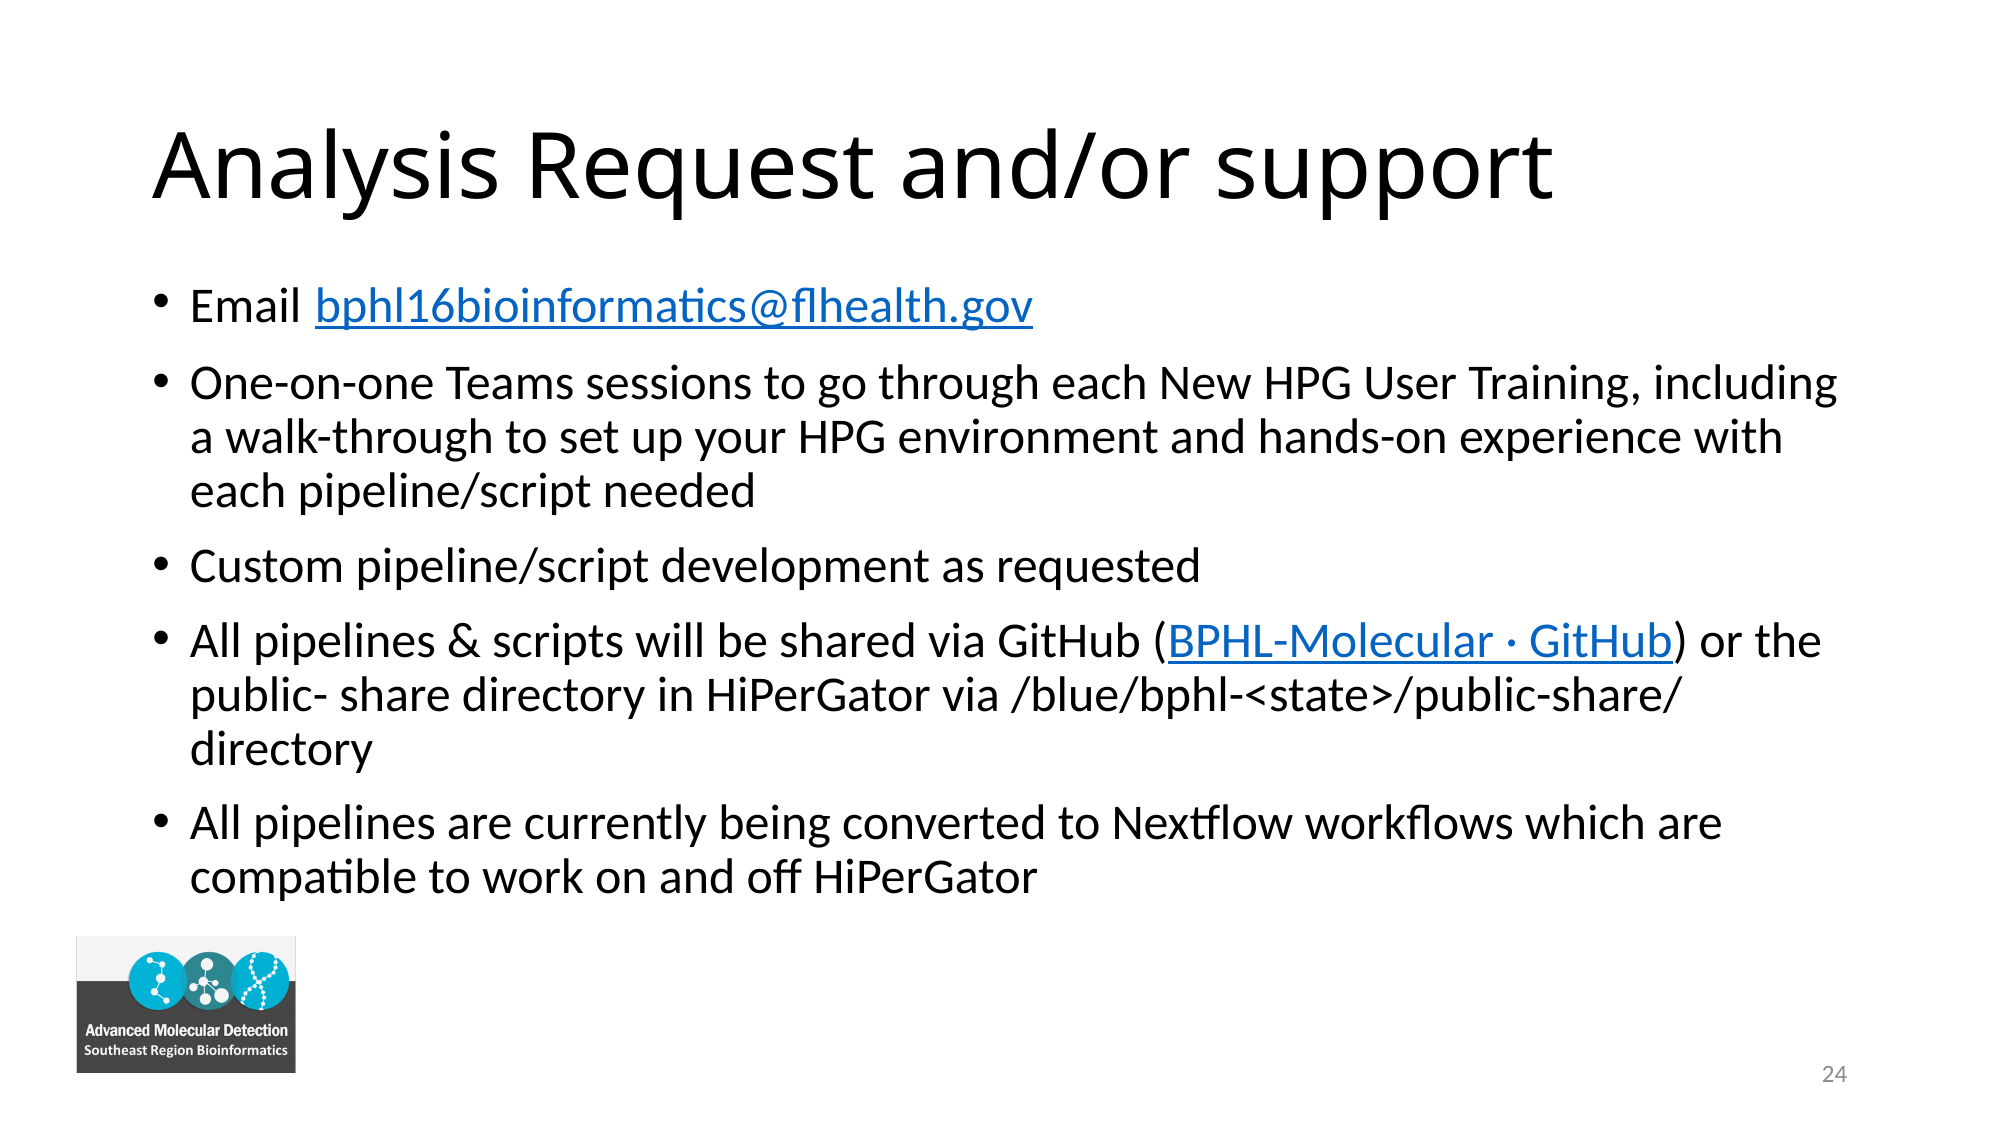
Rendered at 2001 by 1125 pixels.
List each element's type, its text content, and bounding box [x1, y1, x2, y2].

title Analysis Request and/or support [137, 59, 1863, 265]
picture [75, 936, 297, 1073]
slide_number 24 [1412, 1042, 1863, 1103]
list Email bphl16bioinformatics@flhealth.gov One-on-one Teams sessions to go through each New HPG User Training, including a walk-through to set up your HPG environment and hands-on experience with each pipeline/script needed Custom pipeline/script development as requested All pipelines & scripts will be shared via GitHub (BPHL-Molecular · GitHub) or the public- share directory in HiPerGator via /blue/bphl-<state>/public-share/ directory All pipelines are currently being converted to Nextflow workflows which are compatible to work on and off HiPerGator [137, 265, 1863, 979]
